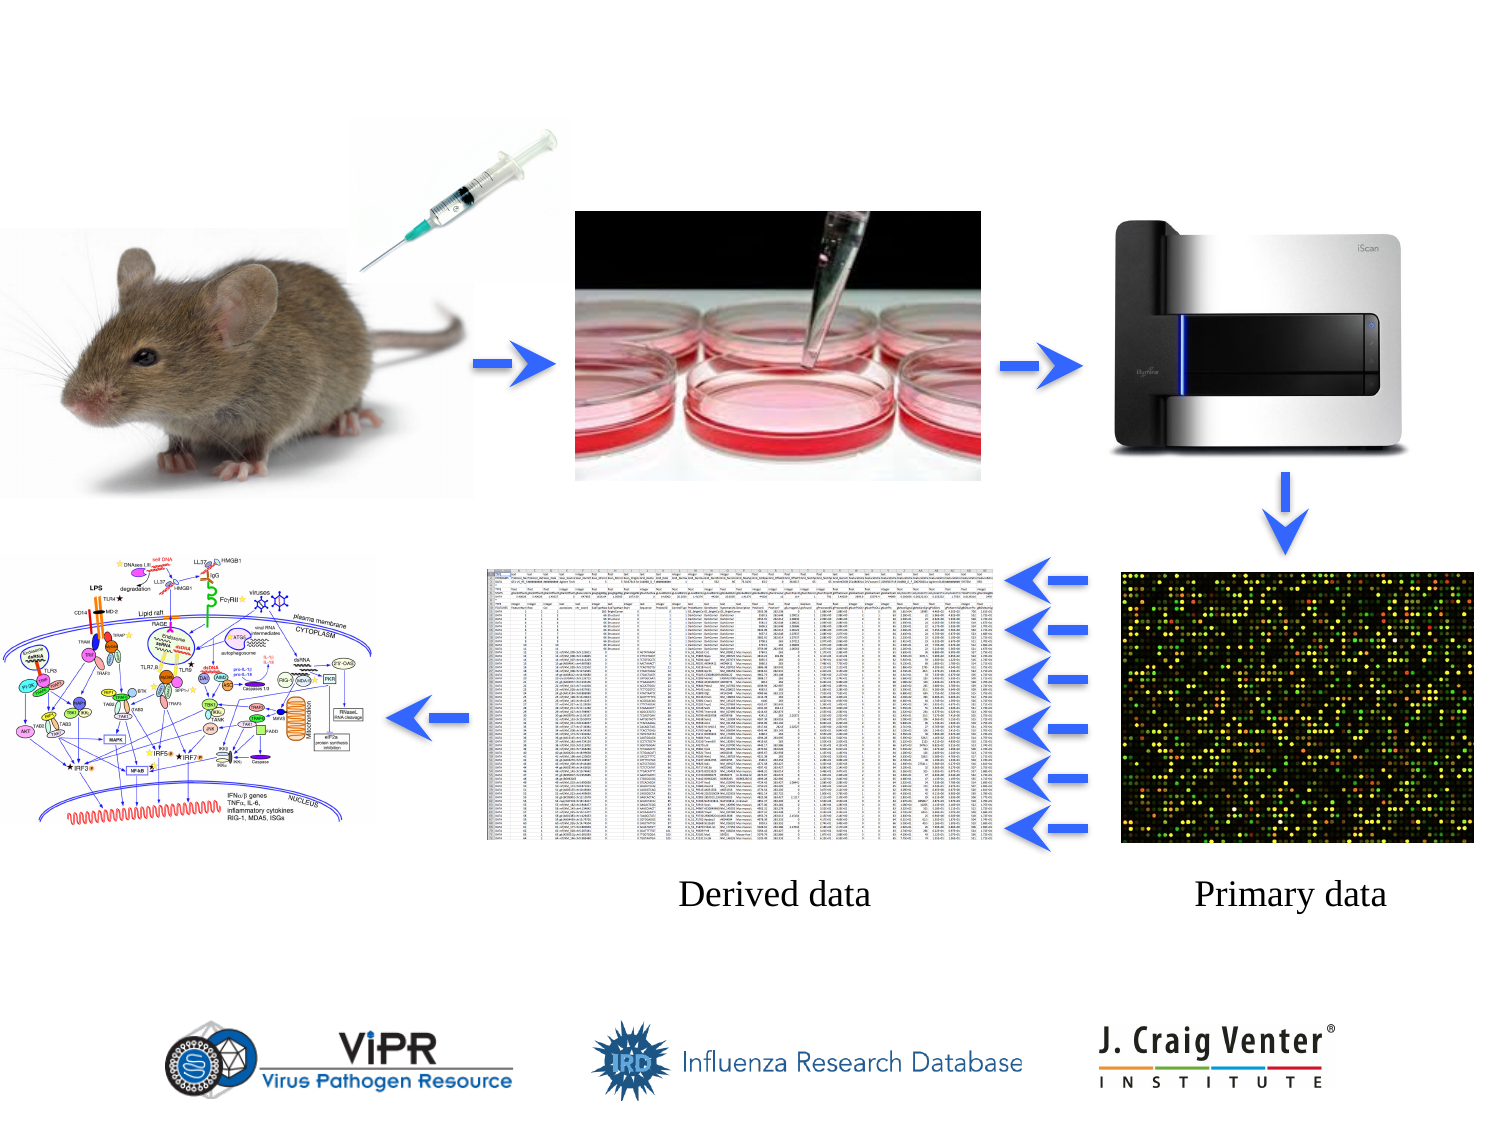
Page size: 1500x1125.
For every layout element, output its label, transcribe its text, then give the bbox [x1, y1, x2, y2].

picture [1121, 572, 1474, 843]
picture [1099, 1024, 1335, 1088]
picture [487, 569, 993, 841]
picture [0, 118, 981, 499]
text_box Primary data [1179, 861, 1403, 922]
picture [1092, 200, 1425, 472]
picture [0, 554, 377, 825]
text_box Derived data [663, 861, 887, 922]
